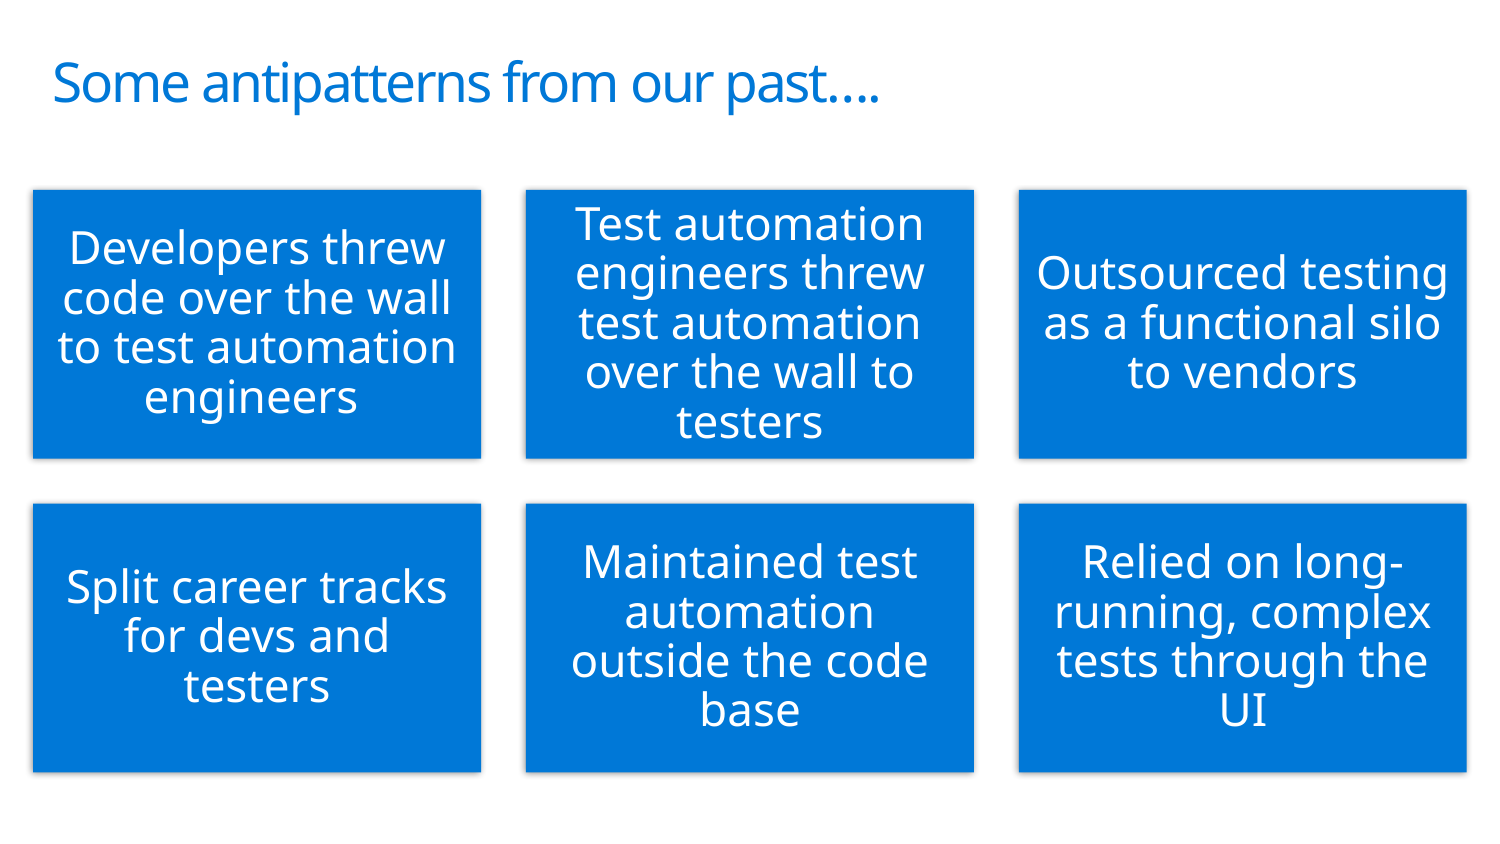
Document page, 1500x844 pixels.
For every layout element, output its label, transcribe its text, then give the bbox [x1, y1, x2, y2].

title Some antipatterns from our past…. [52, 27, 1448, 120]
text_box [32, 146, 1468, 817]
